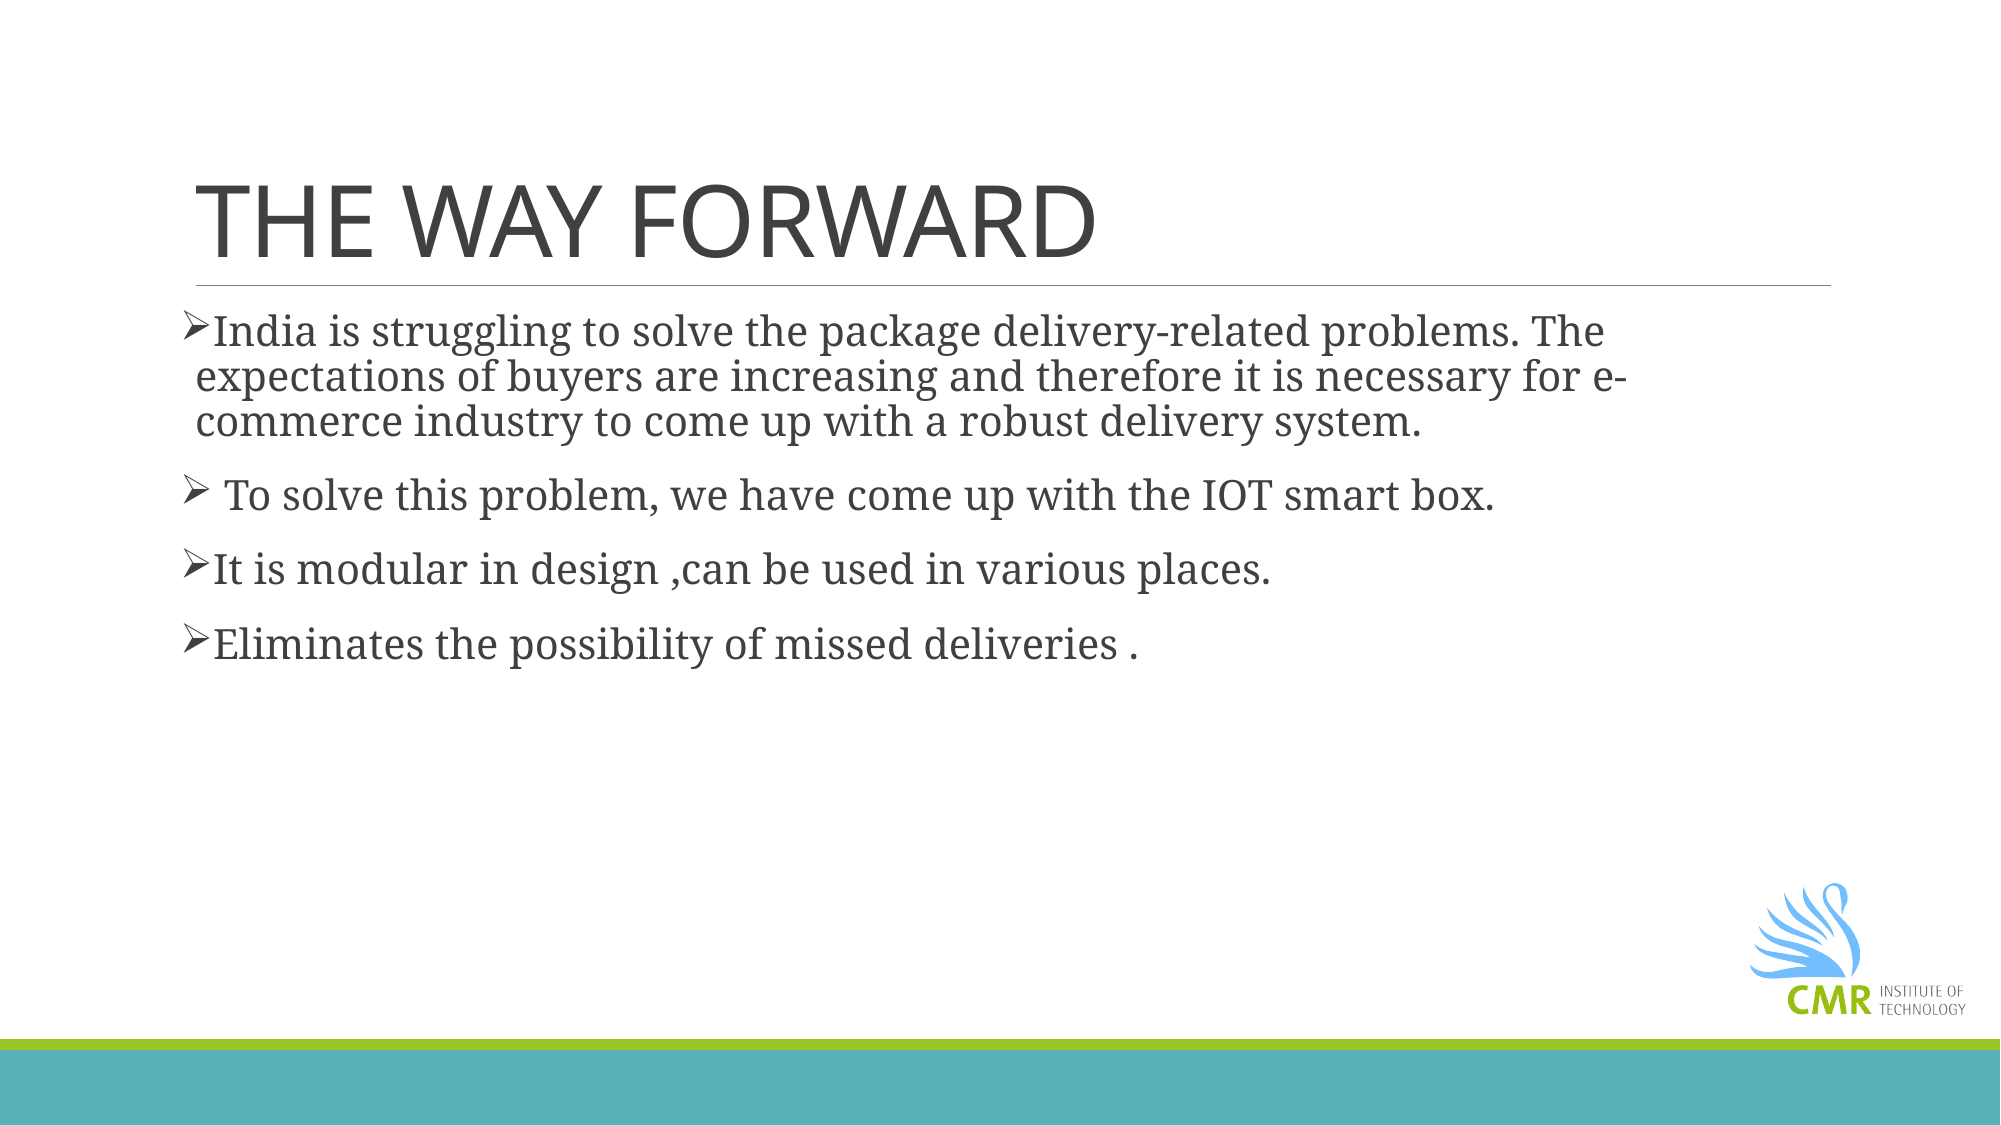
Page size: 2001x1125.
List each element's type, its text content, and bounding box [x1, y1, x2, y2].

list India is struggling to solve the package delivery-related problems. The expectations of buyers are increasing and therefore it is necessary for e-commerce industry to come up with a robust delivery system. To solve this problem, we have come up with the IOT smart box. It is modular in design ,can be used in various places. Eliminates the possibility of missed deliveries . [180, 302, 1830, 963]
picture [1750, 882, 1966, 1016]
title THE WAY FORWARD [180, 47, 1830, 285]
